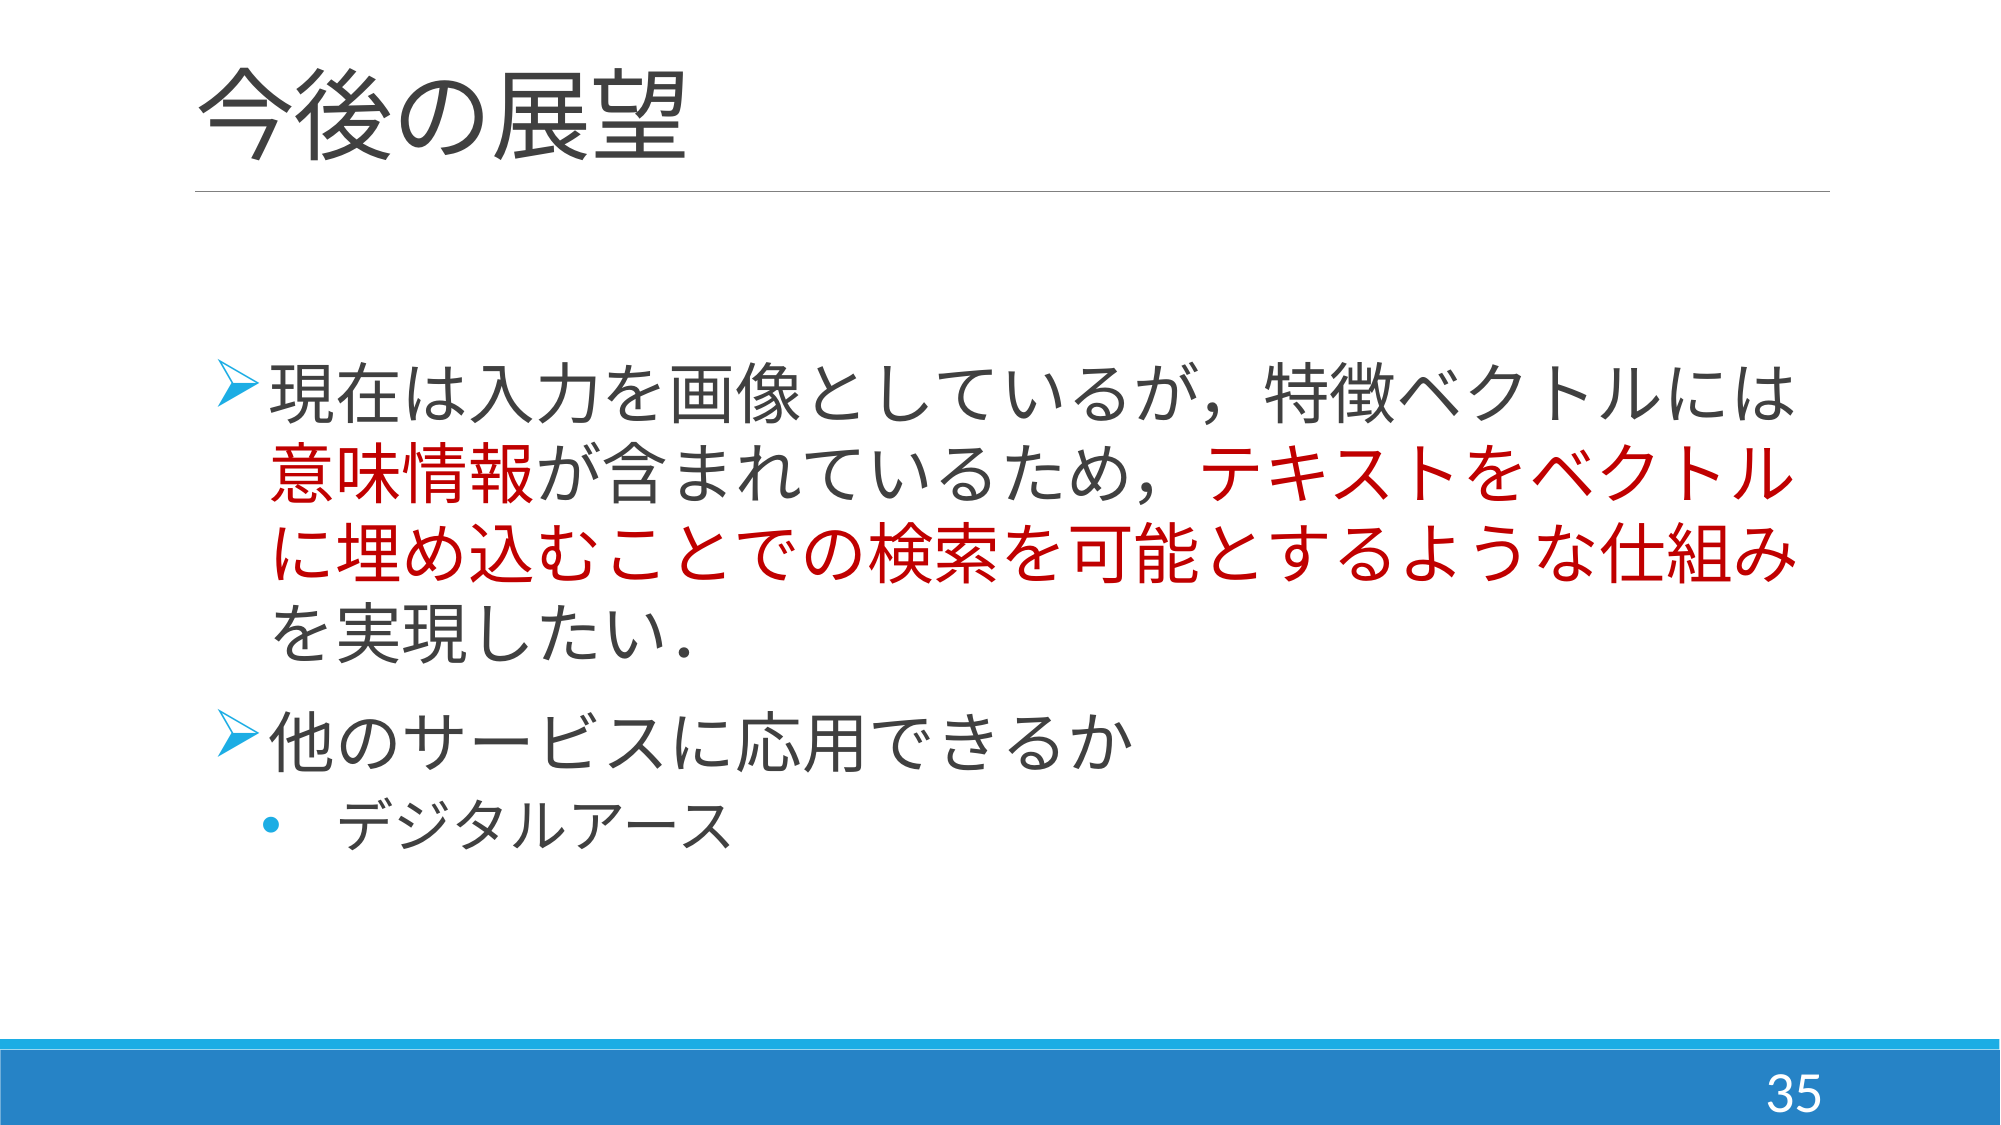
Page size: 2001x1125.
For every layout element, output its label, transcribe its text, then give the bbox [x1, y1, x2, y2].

slide_number 35 [1624, 1059, 1840, 1120]
title 今後の展望 [180, 47, 1830, 181]
list 現在は入力を画像としているが，特徴ベクトルには意味情報が含まれているため，テキストをベクトルに埋め込むことでの検索を可能とするような仕組みを実現したい． 他のサービスに応用できるか デジタルアース [180, 201, 1830, 1010]
